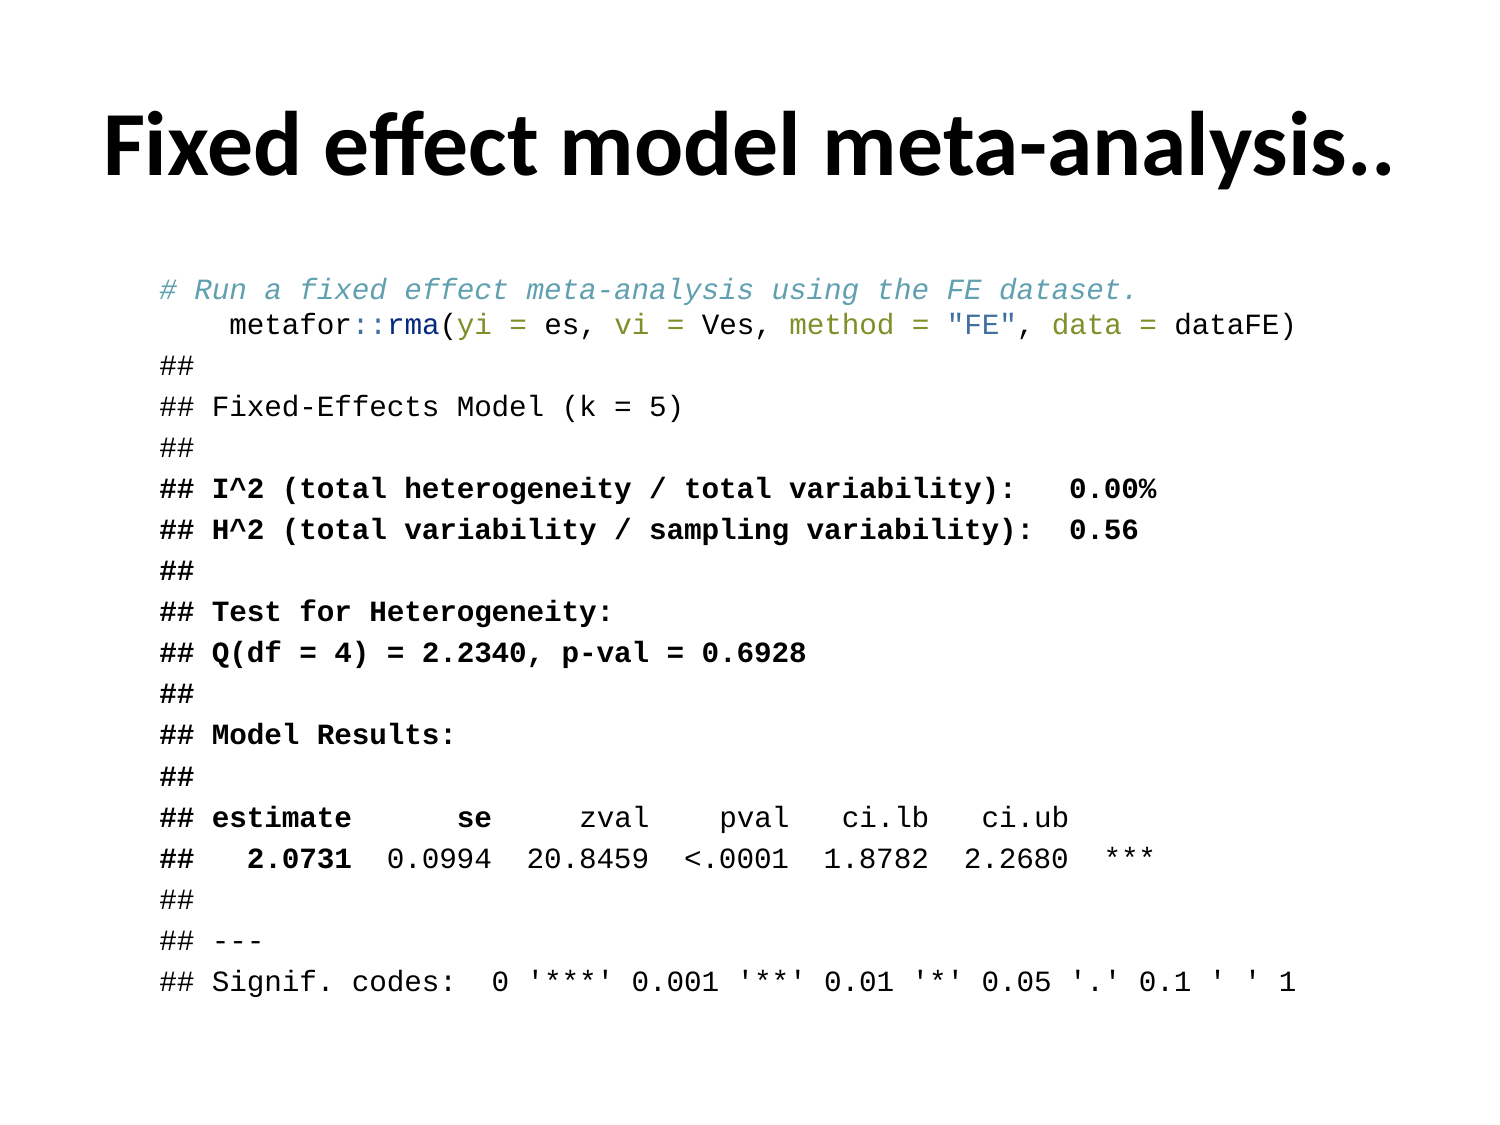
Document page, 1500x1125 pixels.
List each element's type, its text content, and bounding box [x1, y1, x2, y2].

list # Run a fixed effect meta-analysis using the FE dataset. metafor::rma(yi = es, vi = Ves, method = "FE", data = dataFE) ## ## Fixed-Effects Model (k = 5) ## ## I^2 (total heterogeneity / total variability): 0.00% ## H^2 (total variability / sampling variability): 0.56 ## ## Test for Heterogeneity: ## Q(df = 4) = 2.2340, p-val = 0.6928 ## ## Model Results: ## ## estimate se zval pval ci.lb ci.ub ​ ## 2.0731 0.0994 20.8459 <.0001 1.8782 2.2680 *** ## ## --- ## Signif. codes: 0 '***' 0.001 '**' 0.01 '*' 0.05 '.' 0.1 ' ' 1 [75, 262, 1425, 1005]
title Fixed effect model meta-analysis.. [75, 45, 1425, 233]
